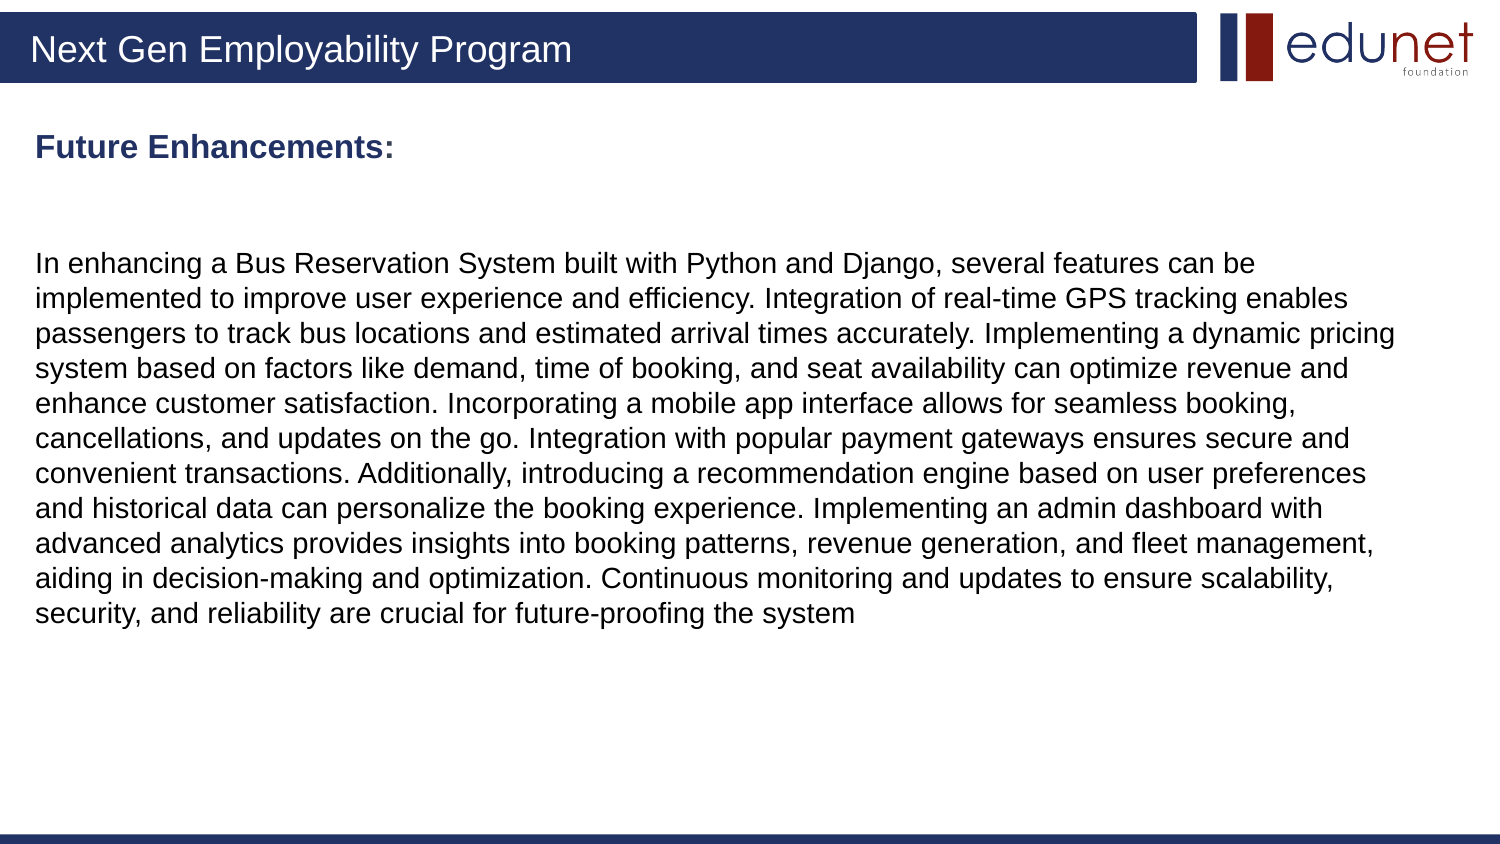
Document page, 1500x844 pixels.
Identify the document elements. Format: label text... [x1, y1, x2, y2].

picture [1279, 14, 1482, 83]
title Future Enhancements: In enhancing a Bus Reservation System built with Python and Django, several features can be implemented to improve user experience and efficiency. Integration of real-time GPS tracking enables passengers to track bus locations and estimated arrival times accurately. Implementing a dynamic pricing system based on factors like demand, time of booking, and seat availability can optimize revenue and enhance customer satisfaction. Incorporating a mobile app interface allows for seamless booking, cancellations, and updates on the go. Integration with popular payment gateways ensures secure and convenient transactions. Additionally, introducing a recommendation engine based on user preferences and historical data can personalize the booking experience. Implementing an admin dashboard with advanced analytics provides insights into booking patterns, revenue generation, and fleet management, aiding in decision-making and optimization. Continuous monitoring and updates to ensure scalability, security, and reliability are crucial for future-proofing the system [35, 118, 1417, 671]
